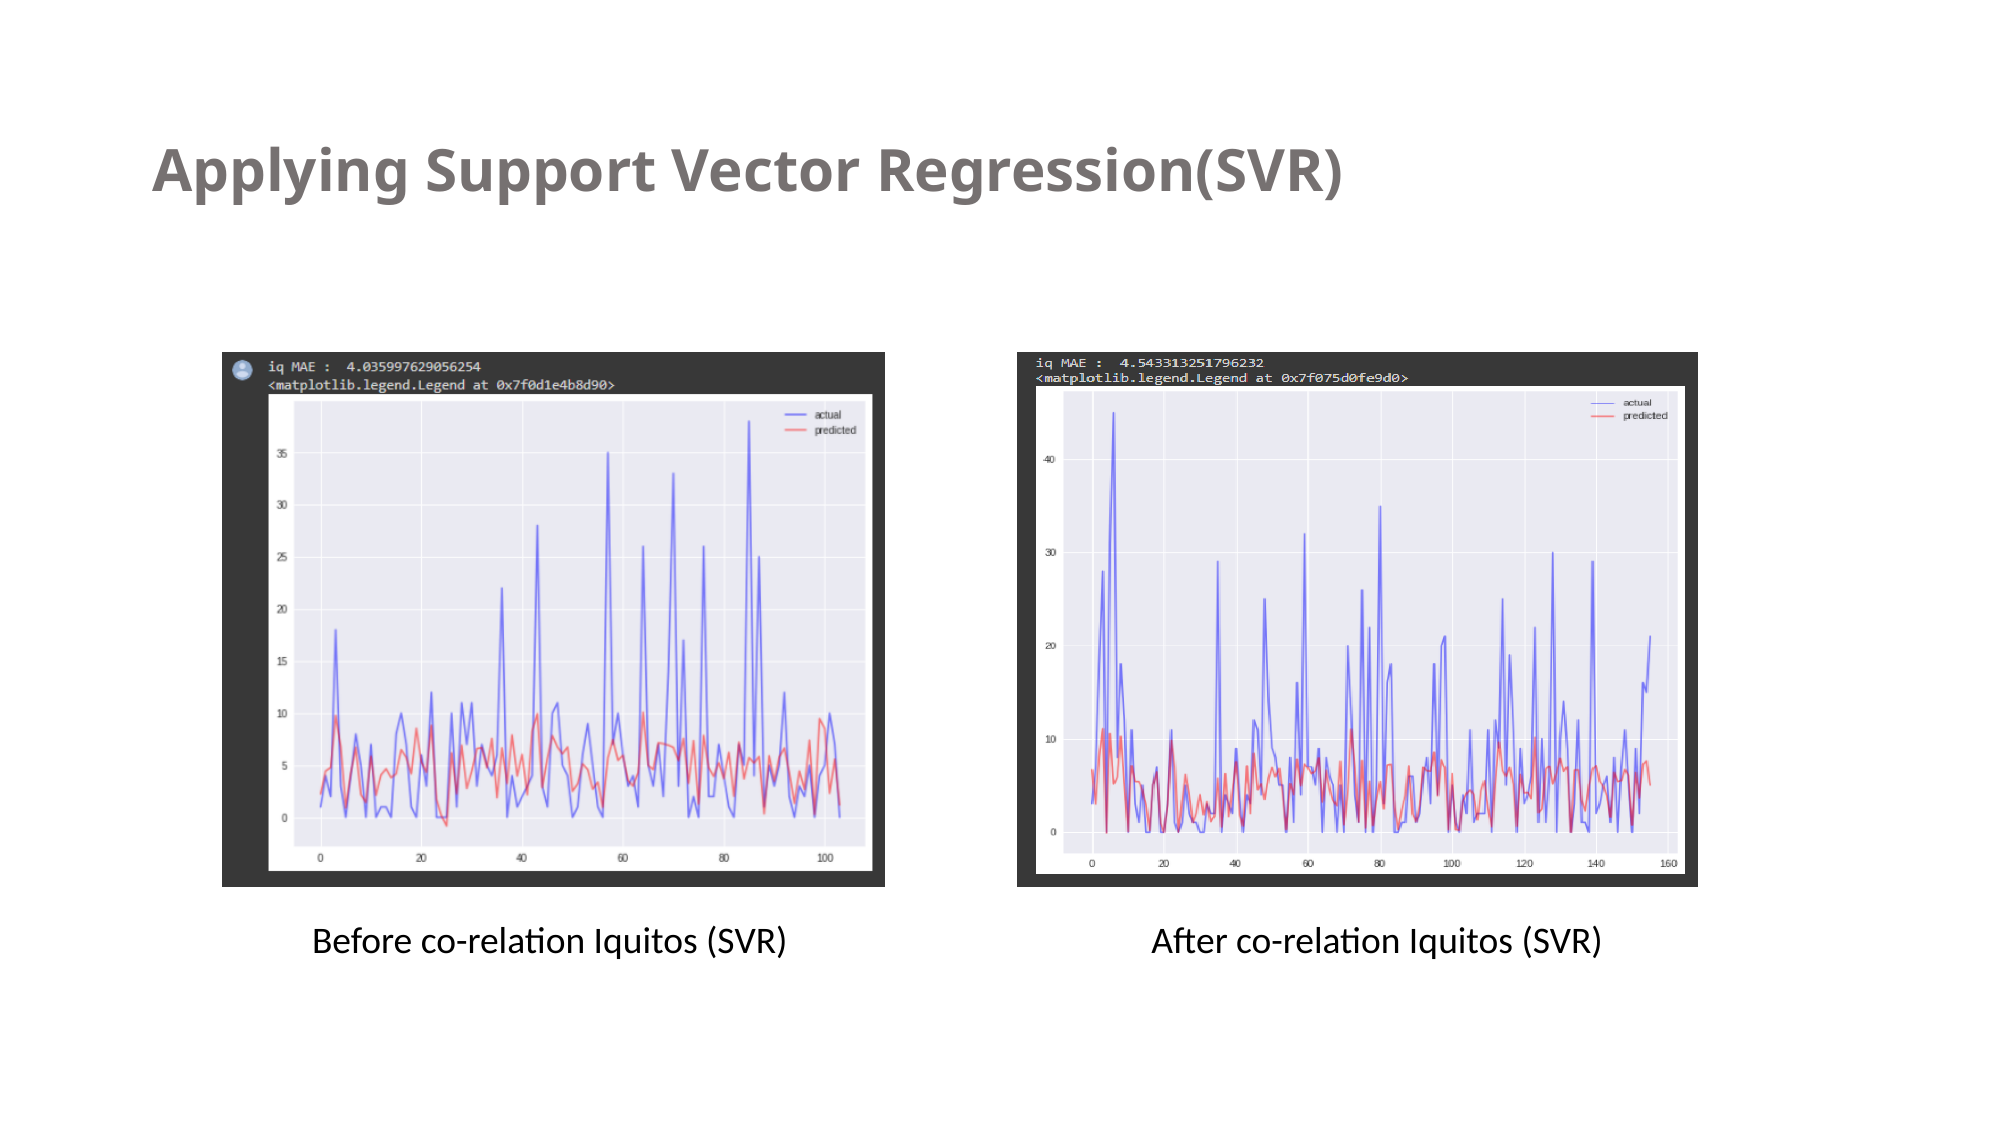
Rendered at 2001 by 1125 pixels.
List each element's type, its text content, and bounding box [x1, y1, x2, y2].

picture [1017, 352, 1698, 887]
text_box After co-relation Iquitos (SVR) [1093, 905, 1661, 969]
picture [222, 352, 885, 887]
title Applying Support Vector Regression(SVR) [137, 59, 1863, 278]
text_box Before co-relation Iquitos (SVR) [282, 905, 818, 969]
